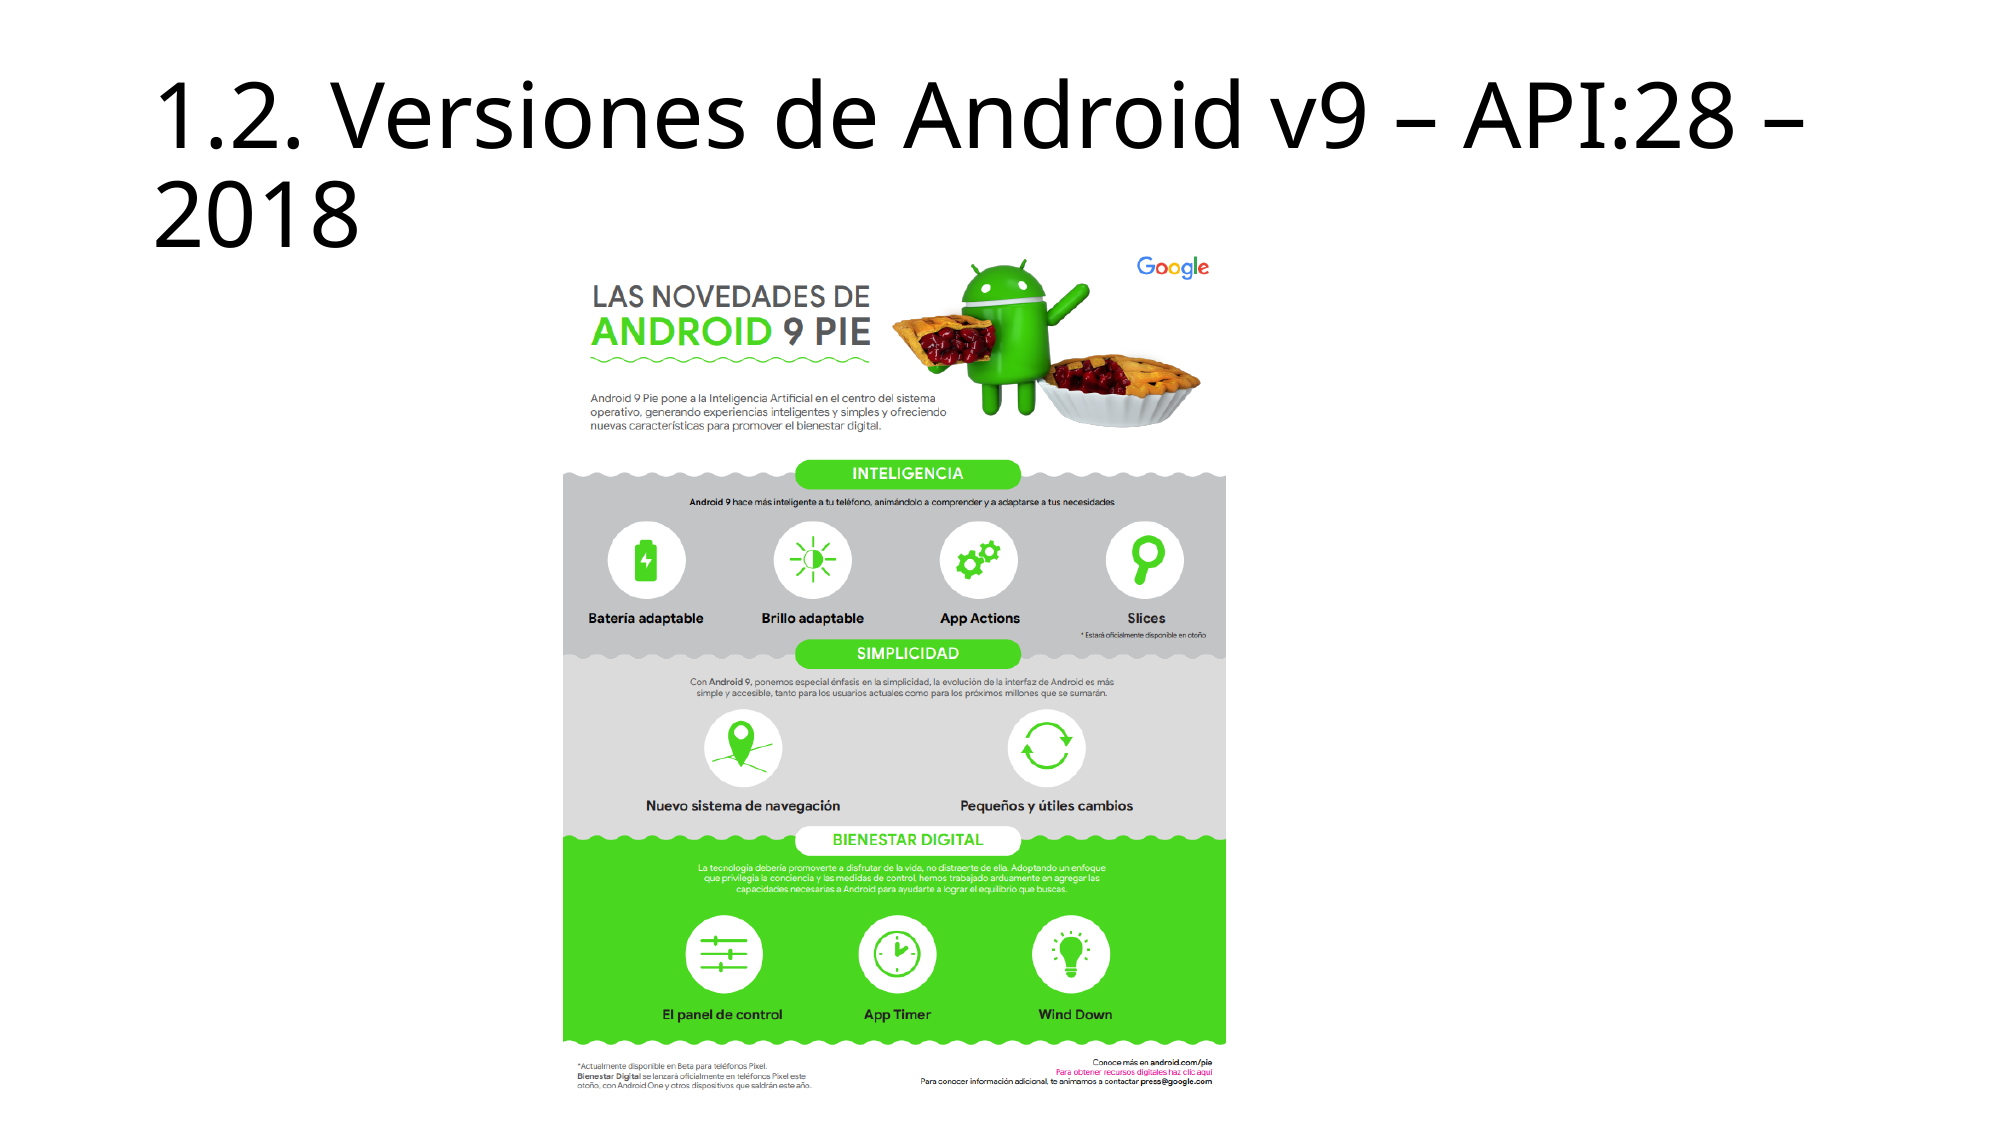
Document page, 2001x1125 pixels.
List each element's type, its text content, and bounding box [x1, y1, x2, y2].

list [549, 233, 1237, 1122]
title 1.2. Versiones de Android v9 – API:28 – 2018 [137, 59, 1863, 278]
